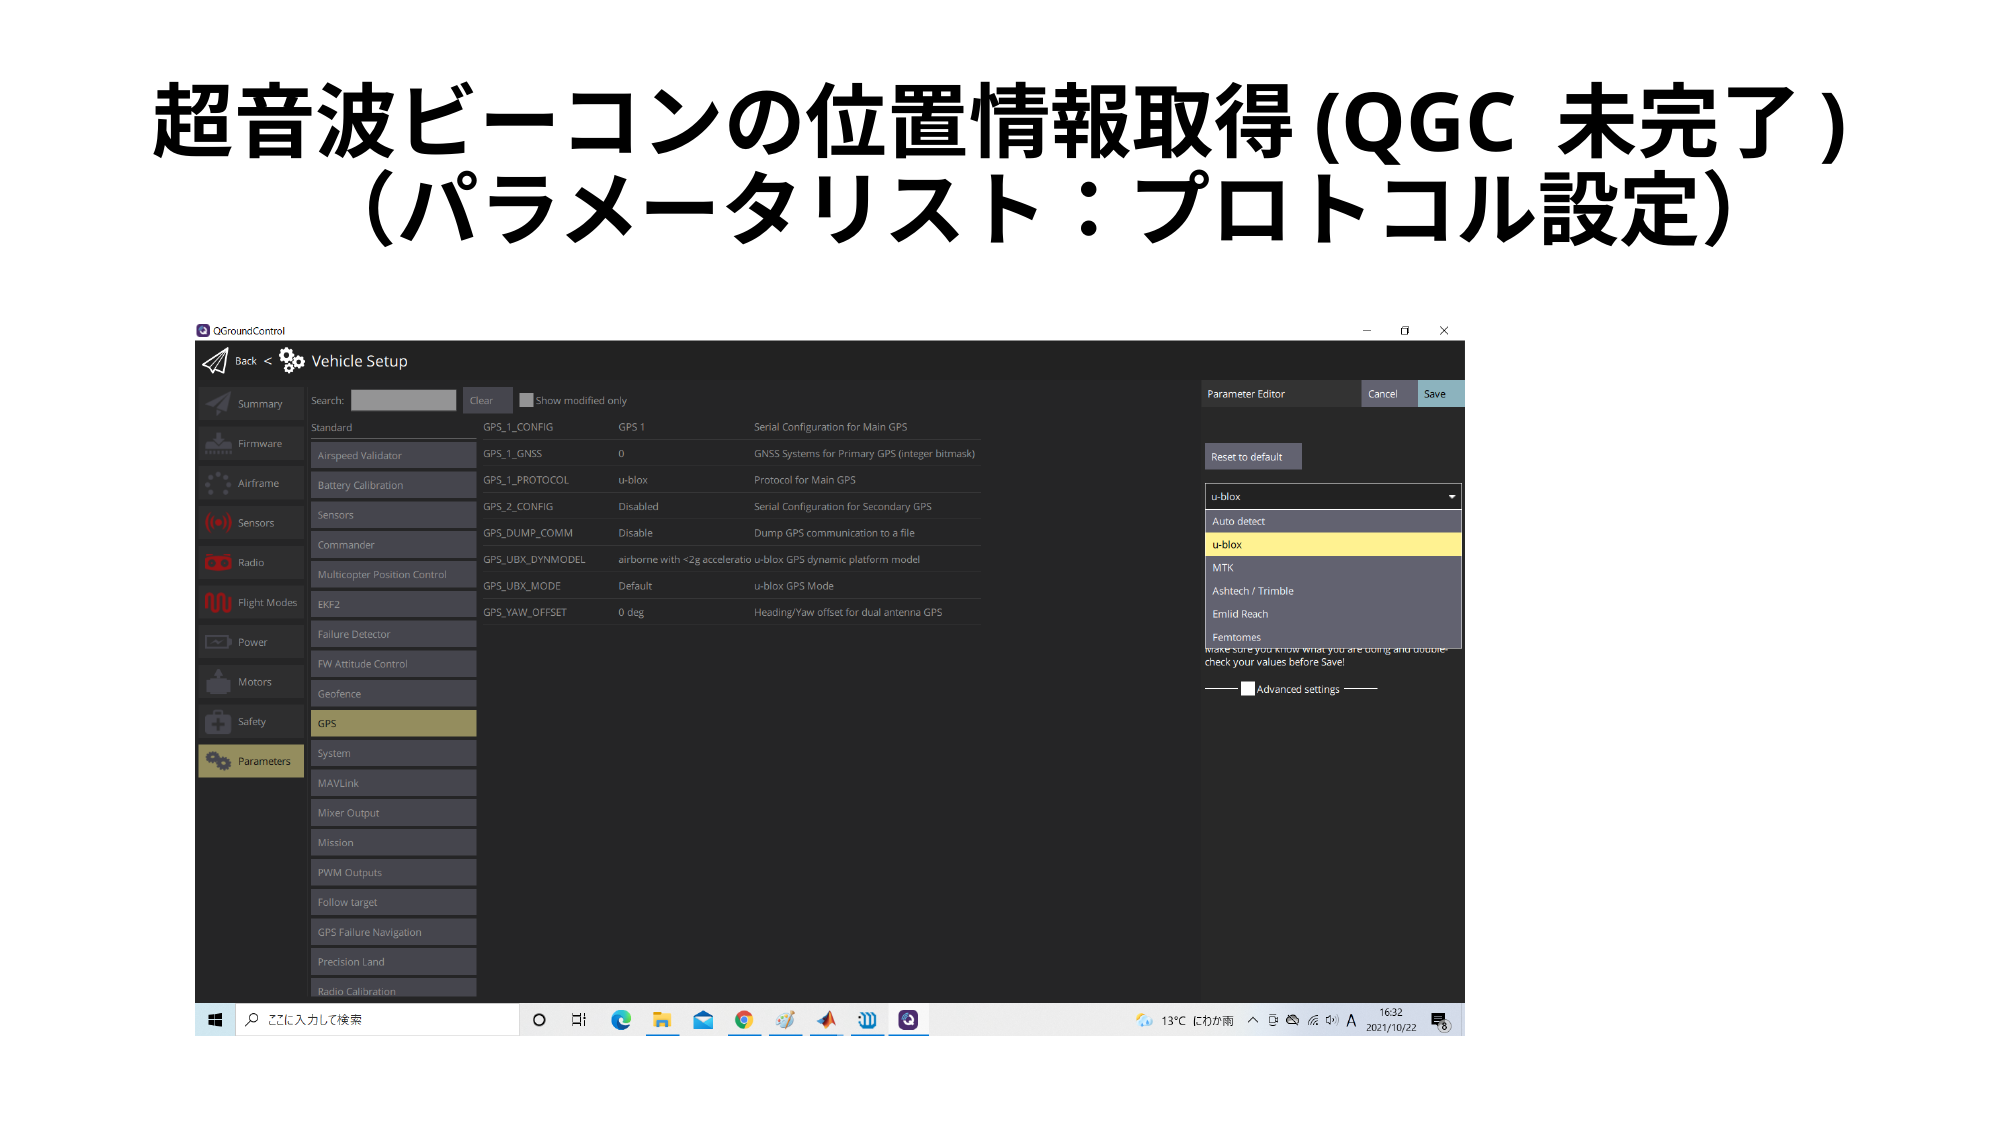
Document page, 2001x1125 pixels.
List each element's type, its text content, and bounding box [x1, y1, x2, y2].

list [195, 321, 1465, 1036]
title 超音波ビーコンの位置情報取得(QGC 未完了) （パラメータリスト：プロトコル設定） [137, 59, 1863, 278]
